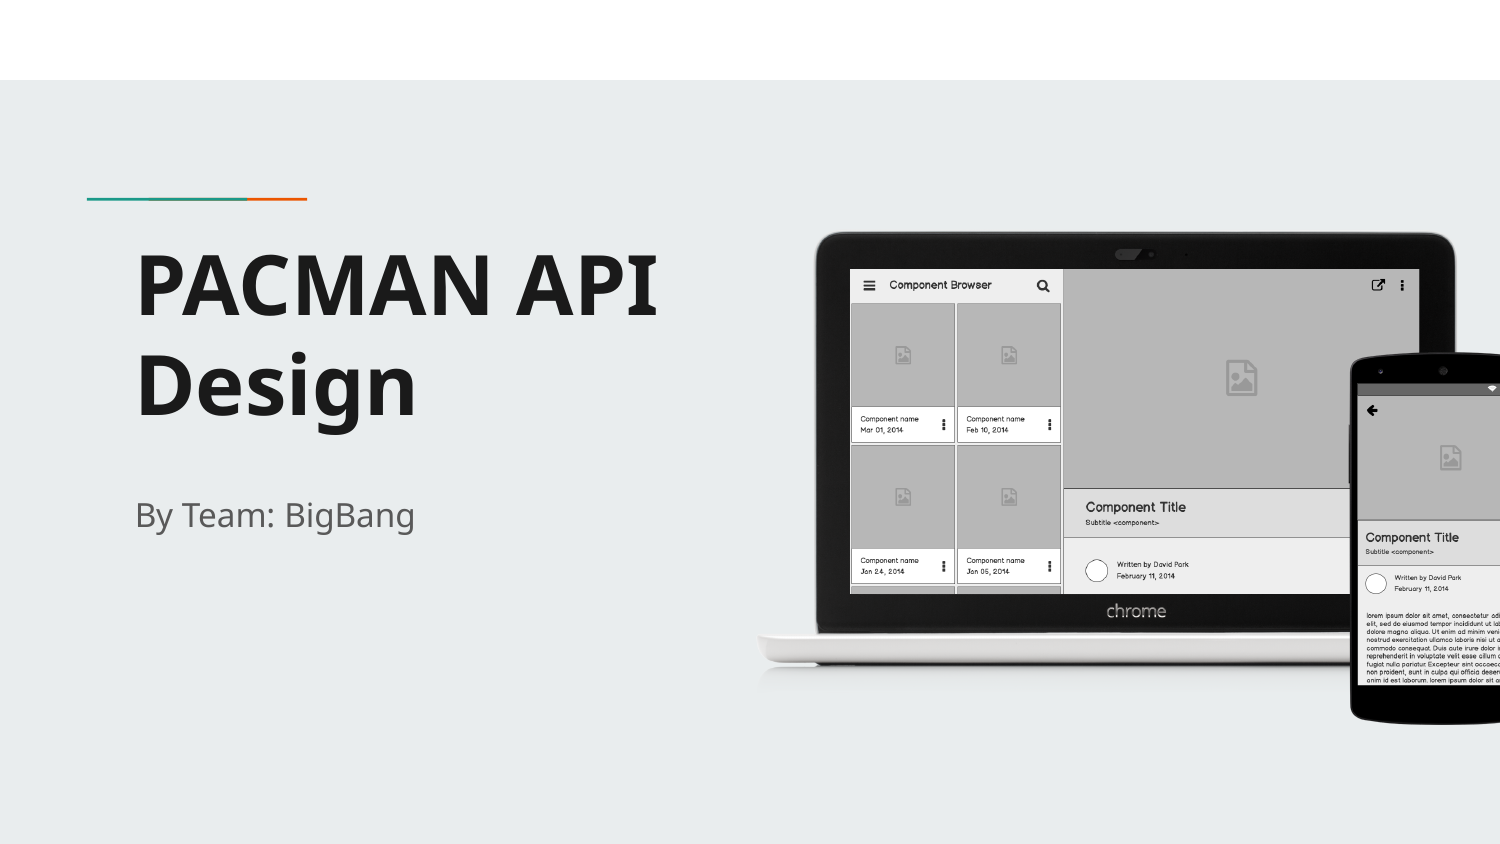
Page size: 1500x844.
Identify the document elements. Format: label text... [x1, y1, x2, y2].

title PACMAN API Design [119, 216, 741, 455]
picture [755, 229, 1500, 725]
subtitle By Team: BigBang [119, 479, 742, 615]
